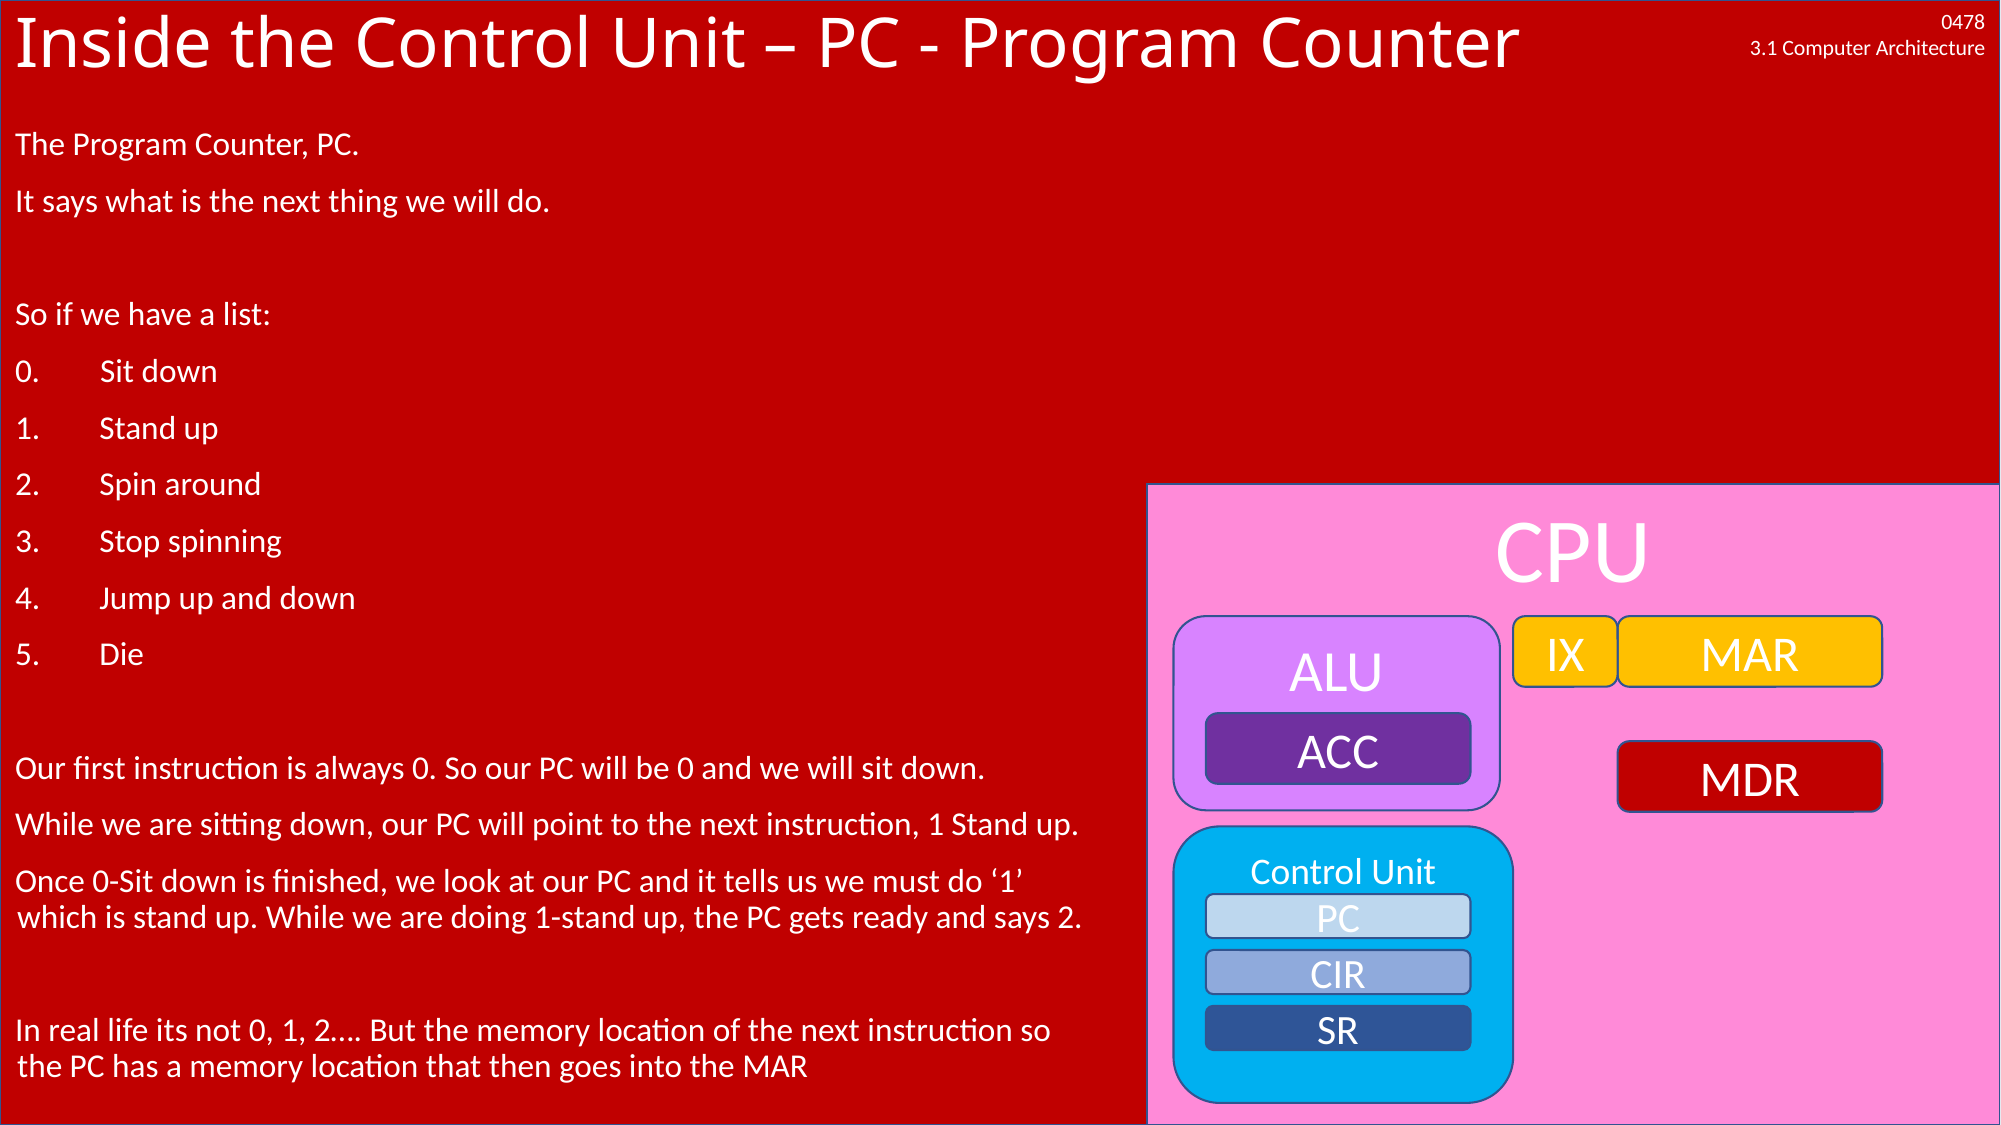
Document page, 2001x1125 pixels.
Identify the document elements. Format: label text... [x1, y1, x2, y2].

title Inside the Control Unit – PC - Program Counter [0, 0, 2000, 91]
text_box Control Unit [1172, 825, 1515, 1104]
text_box MDR [1616, 740, 1884, 813]
text_box CIR [1204, 948, 1472, 996]
text_box IX [1512, 615, 1619, 688]
text_box CPU [1146, 483, 2000, 1125]
text_box ACC [1204, 712, 1472, 785]
text_box SR [1204, 1004, 1472, 1052]
text_box ALU [1172, 615, 1501, 812]
text_box PC [1204, 893, 1472, 940]
text_box MAR [1618, 615, 1884, 688]
list The Program Counter, PC. It says what is the next thing we will do. So if we have a list: 0. Sit down Stand up Spin around Stop spinning Jump up and down Die Our first instruction is always 0. So our PC will be 0 and we will sit down. While we are sitting down, our PC will point to the next instruction, 1 Stand up. Once 0-Sit down is finished, we look at our PC and it tells us we must do ‘1’ which is stand up. While we are doing 1-stand up, the PC gets ready and says 2. In real life its not 0, 1, 2…. But the memory location of the next instruction so the PC has a memory location that then goes into the MAR [0, 119, 1118, 1125]
